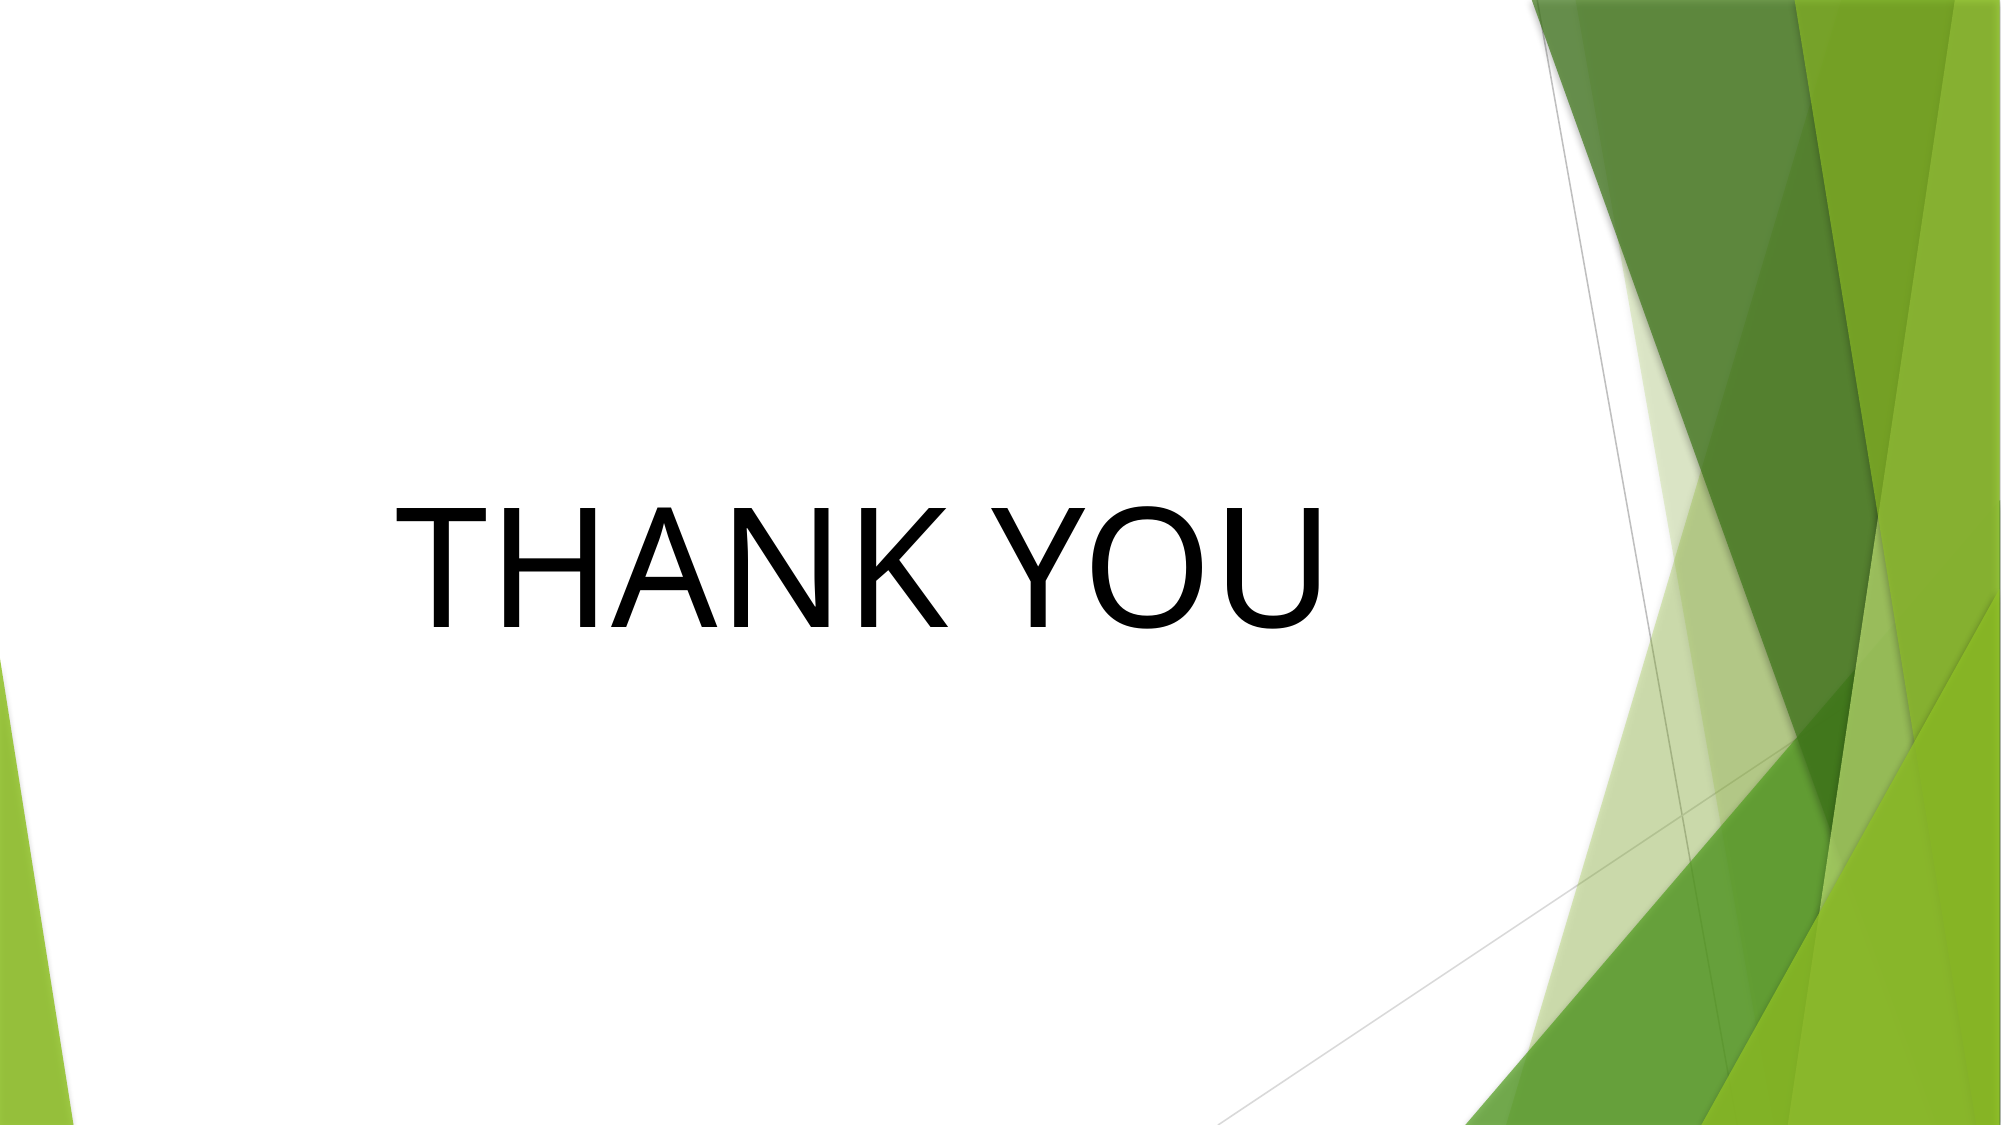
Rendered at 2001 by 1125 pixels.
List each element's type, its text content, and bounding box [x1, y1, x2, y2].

text_box THANK YOU [381, 453, 1474, 669]
